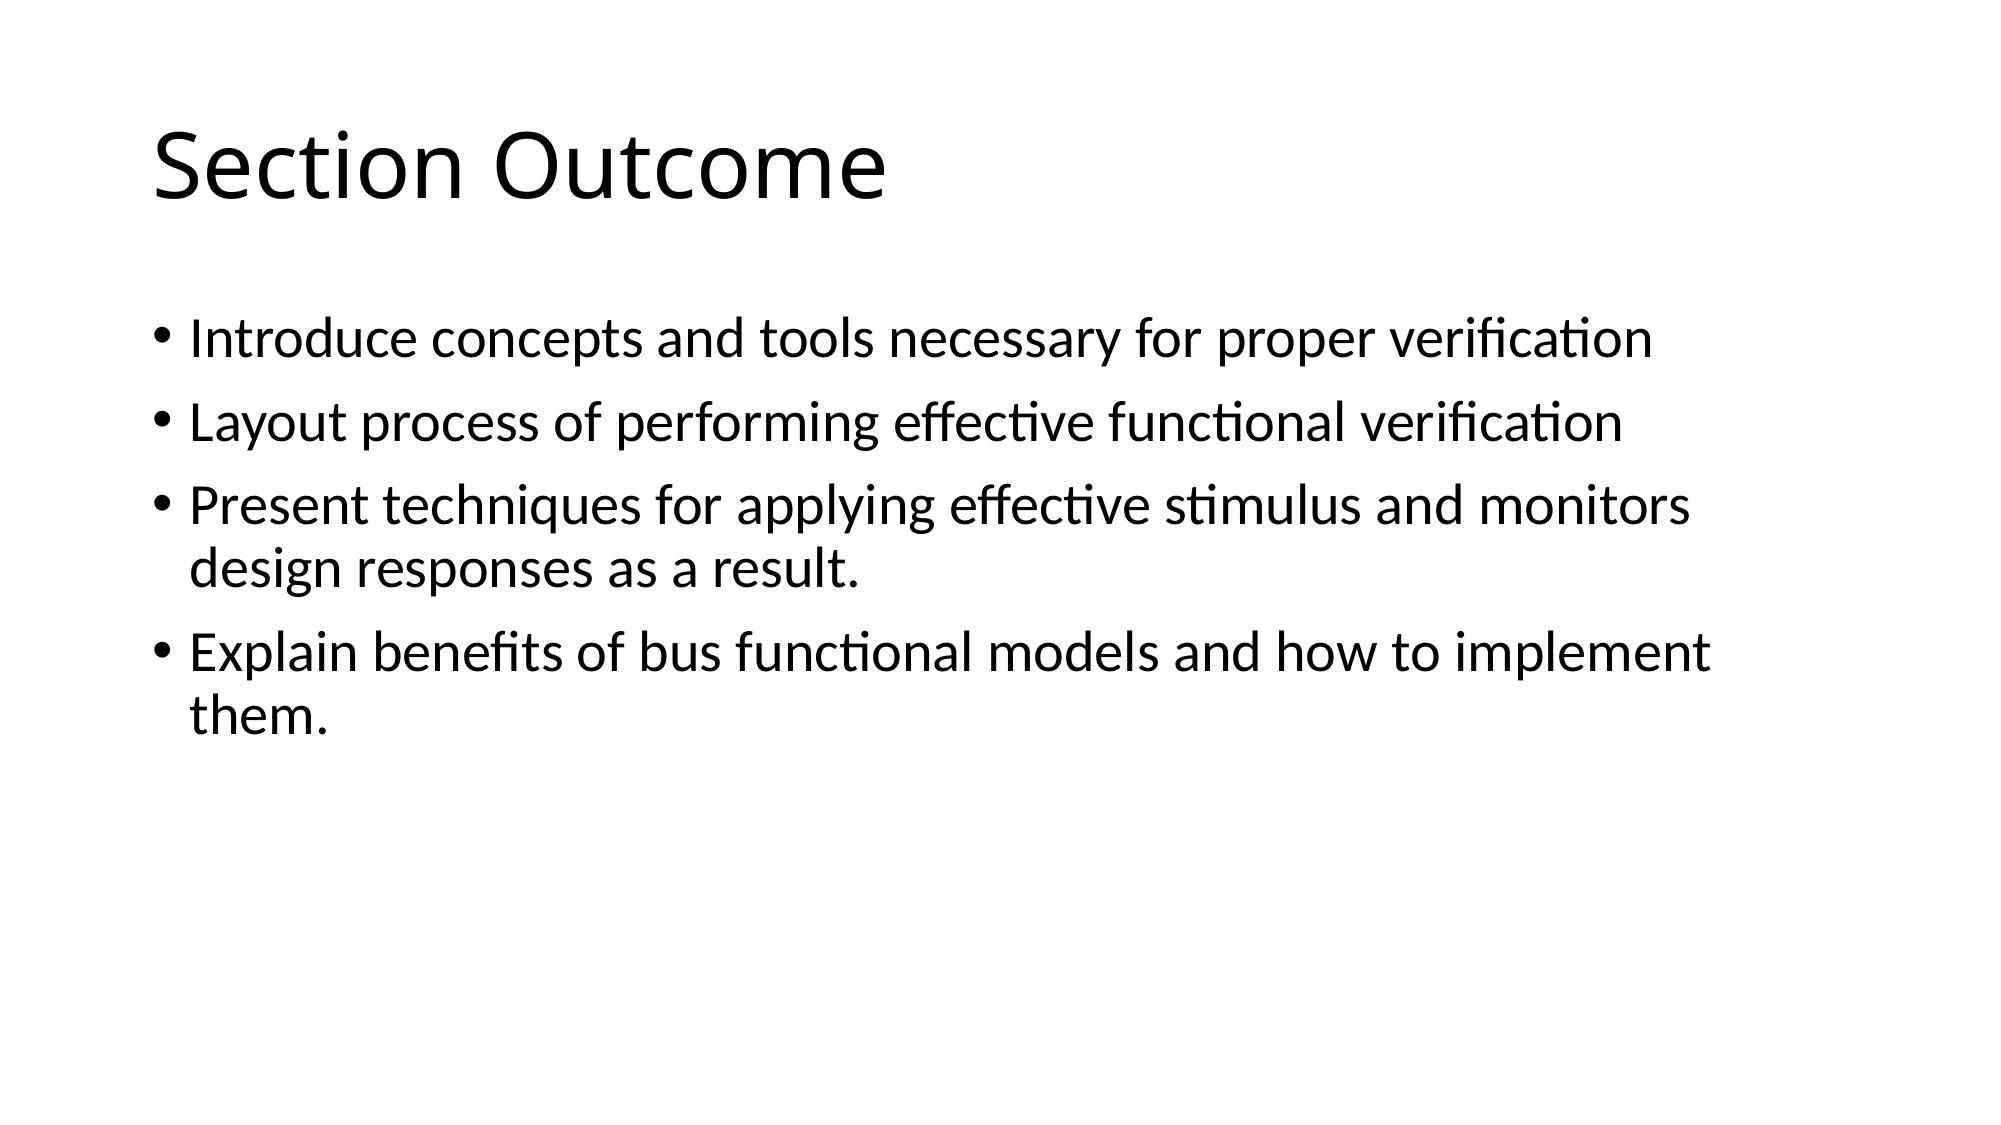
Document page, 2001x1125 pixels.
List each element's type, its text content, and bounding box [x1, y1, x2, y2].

list Introduce concepts and tools necessary for proper verification Layout process of performing effective functional verification Present techniques for applying effective stimulus and monitors design responses as a result. Explain benefits of bus functional models and how to implement them. [137, 299, 1863, 1014]
title Section Outcome [137, 59, 1863, 278]
